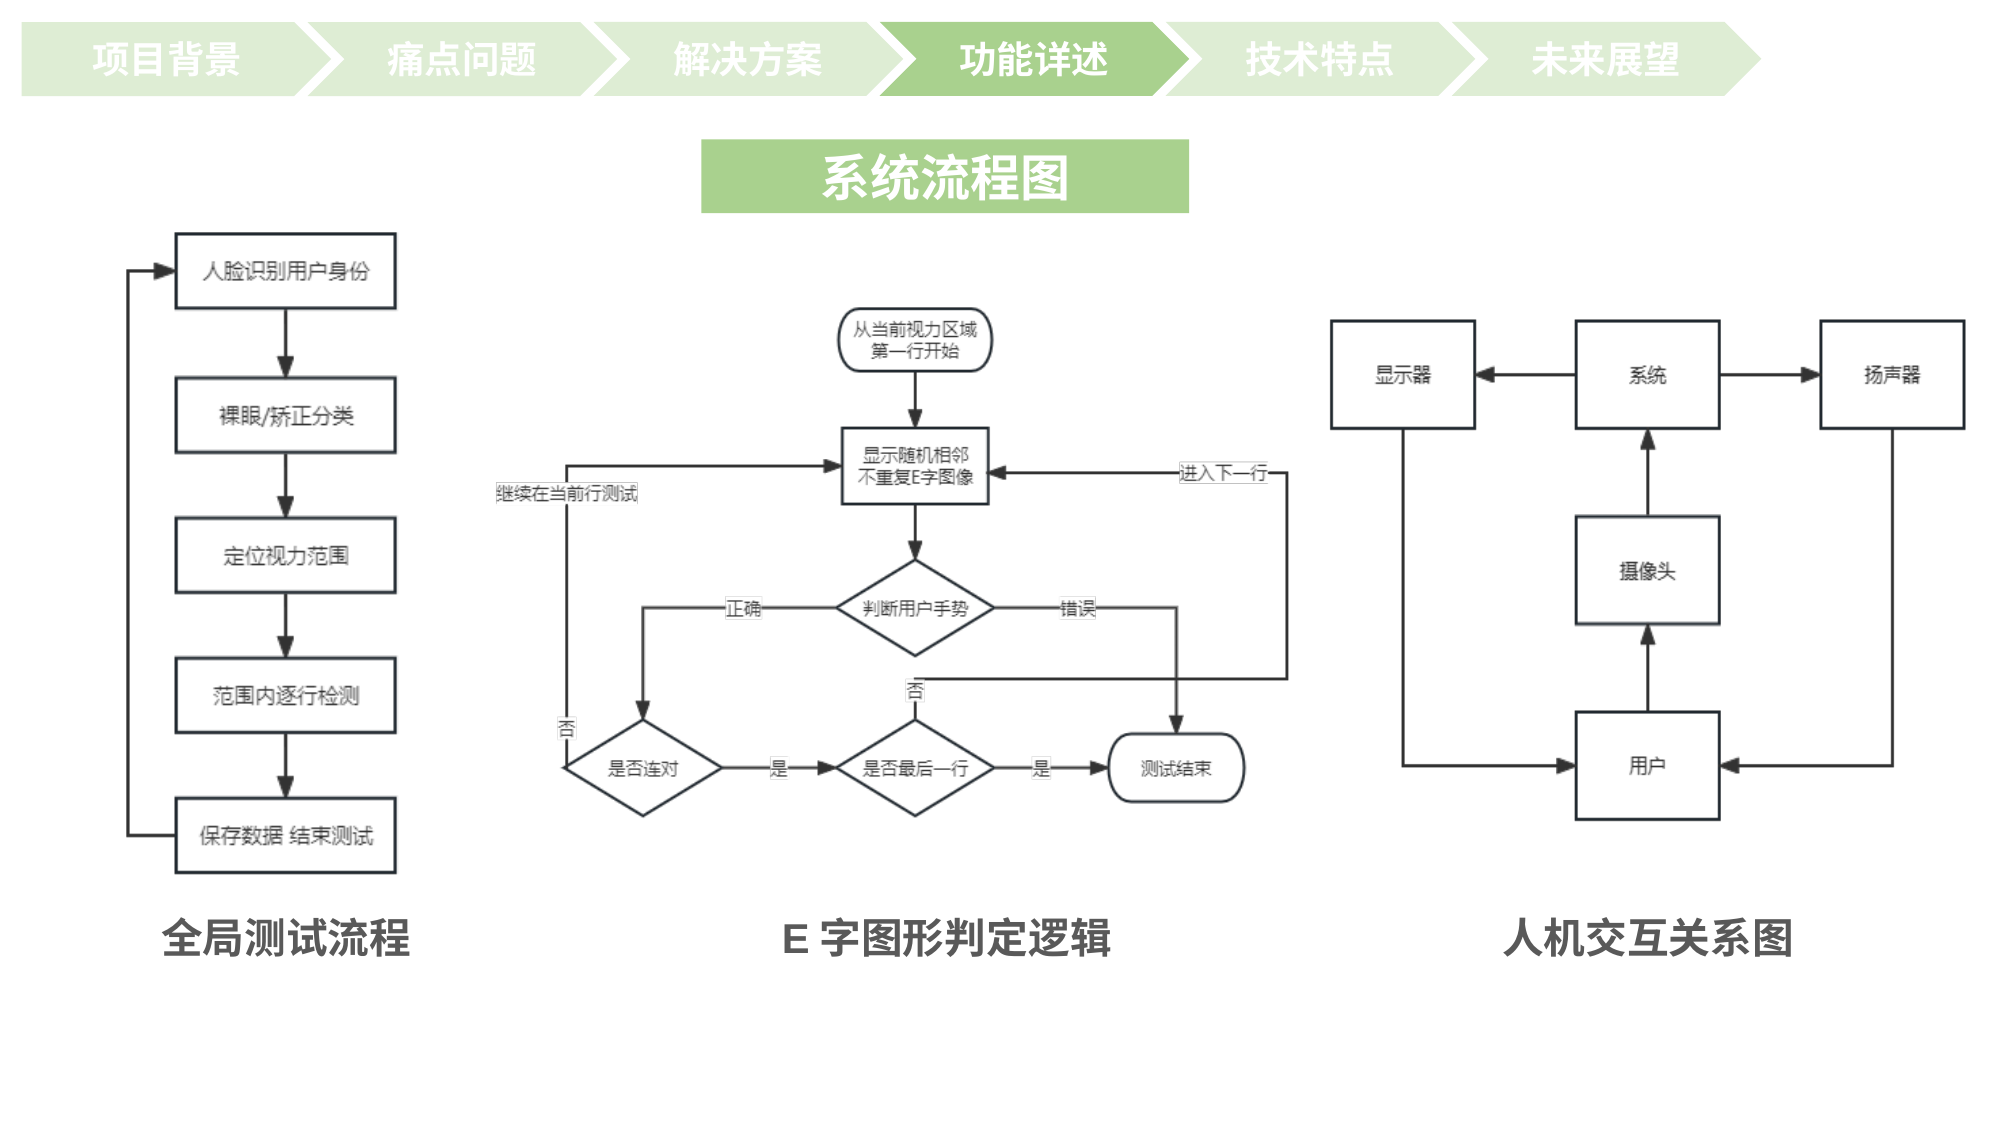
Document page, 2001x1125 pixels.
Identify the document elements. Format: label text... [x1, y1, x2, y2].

picture [88, 194, 434, 913]
text_box 痛点问题 [305, 21, 619, 98]
text_box 技术特点 [1163, 20, 1477, 97]
text_box E字图形判定逻辑 [704, 879, 1190, 969]
text_box 全局测试流程 [43, 879, 529, 969]
text_box 未来展望 [1449, 20, 1763, 97]
picture [476, 275, 2000, 858]
text_box 项目背景 [20, 21, 333, 98]
text_box 解决方案 [591, 20, 905, 97]
text_box 功能详述 [877, 20, 1191, 97]
text_box 系统流程图 [701, 139, 1190, 214]
text_box 人机交互关系图 [1405, 879, 1891, 970]
